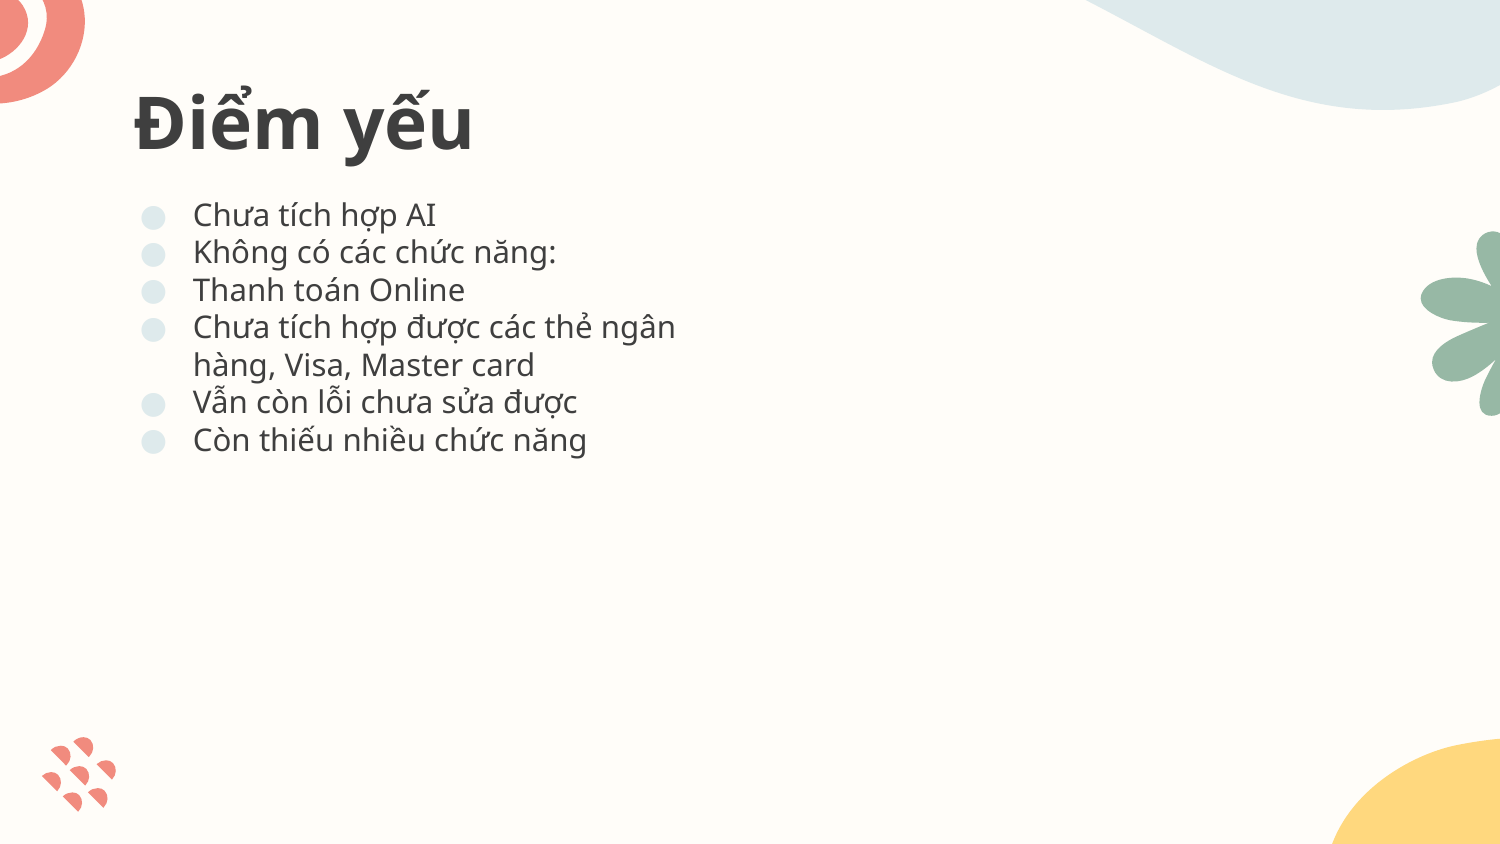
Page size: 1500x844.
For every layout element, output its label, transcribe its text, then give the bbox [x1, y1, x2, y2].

title Điểm yếu [118, 72, 1382, 167]
list Chưa tích hợp AI Không có các chức năng: Thanh toán Online Chưa tích hợp được các thẻ ngân hàng, Visa, Master card Vẫn còn lỗi chưa sửa được Còn thiếu nhiều chức năng [102, 37, 716, 589]
